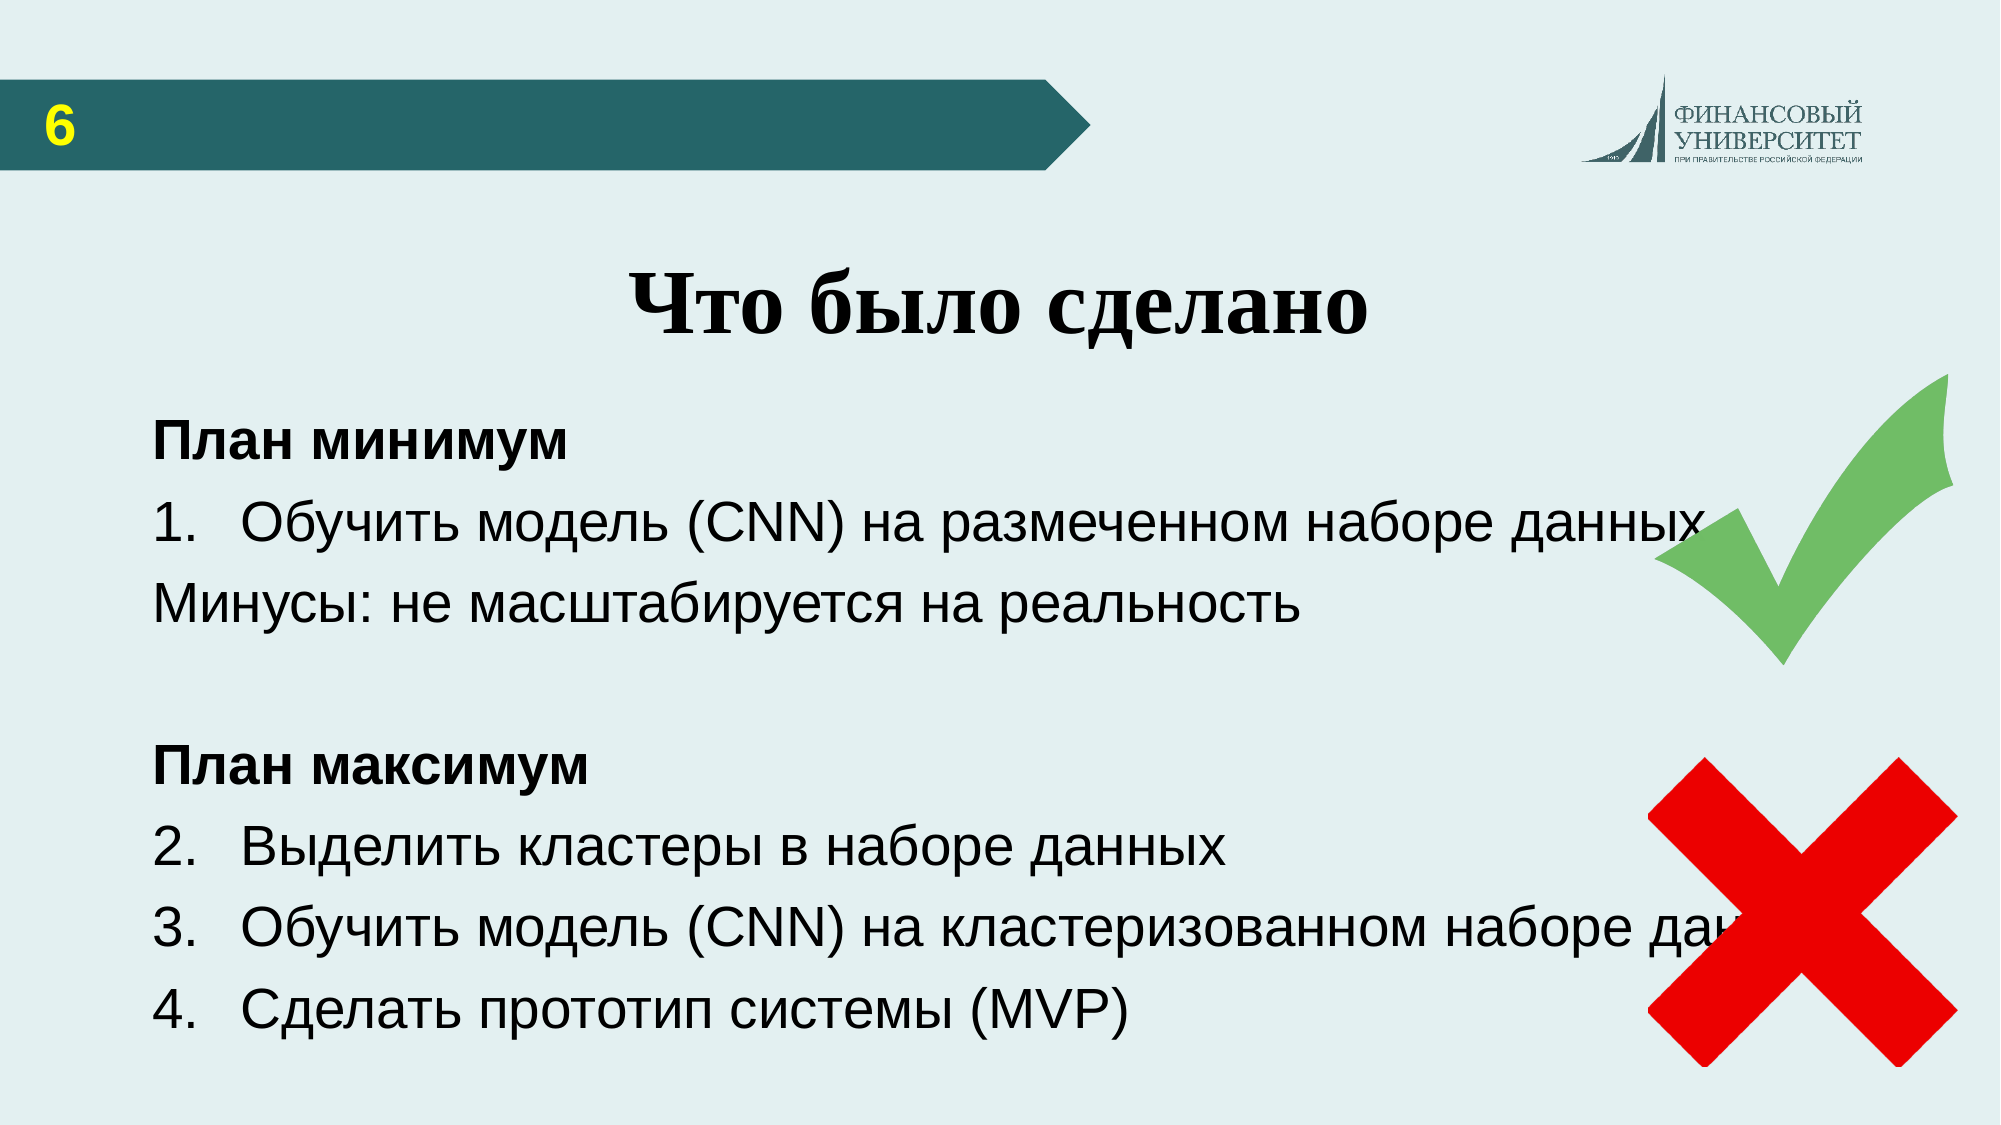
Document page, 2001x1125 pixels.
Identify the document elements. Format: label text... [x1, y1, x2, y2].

picture [1648, 757, 1958, 1067]
picture [1579, 70, 1863, 171]
list План минимум Обучить модель (CNN) на размеченном наборе данных Минусы: не масштабируется на реальность План максимум Выделить кластеры в наборе данных Обучить модель (CNN) на кластеризованном наборе данных Сделать прототип системы (MVP) [137, 403, 1863, 1067]
slide_number 6 [29, 95, 285, 150]
title Что было сделано [137, 203, 1863, 403]
picture [1652, 362, 1958, 667]
